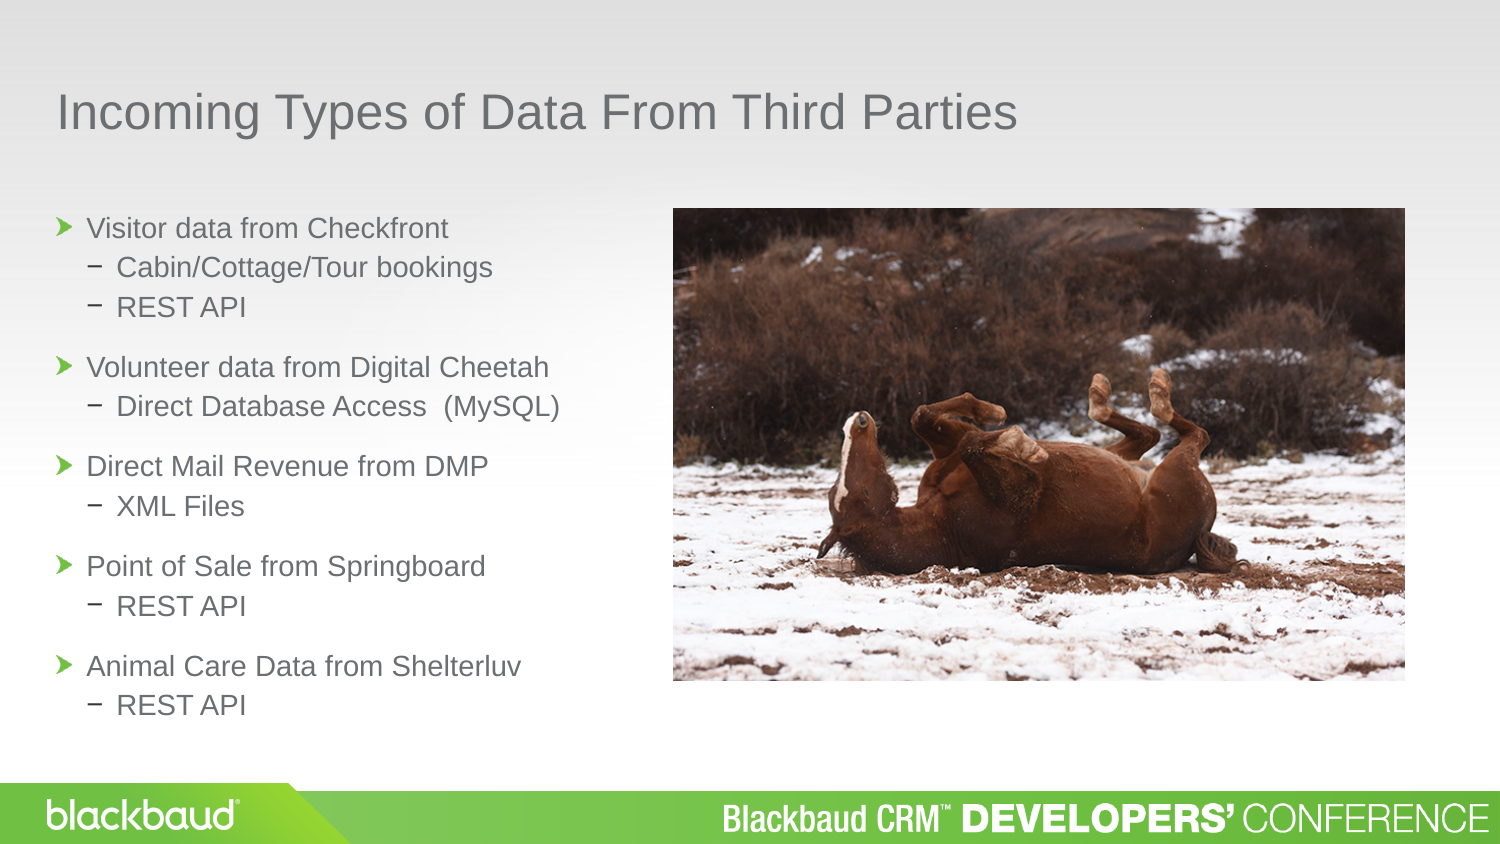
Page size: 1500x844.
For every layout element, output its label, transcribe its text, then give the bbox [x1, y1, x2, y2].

list Visitor data from Checkfront Cabin/Cottage/Tour bookings REST API Volunteer data from Digital Cheetah Direct Database Access (MySQL) Direct Mail Revenue from DMP XML Files Point of Sale from Springboard REST API Animal Care Data from Shelterluv REST API [56, 208, 1437, 743]
title Incoming Types of Data From Third Parties [56, 17, 1437, 140]
picture [0, 0, 1500, 844]
